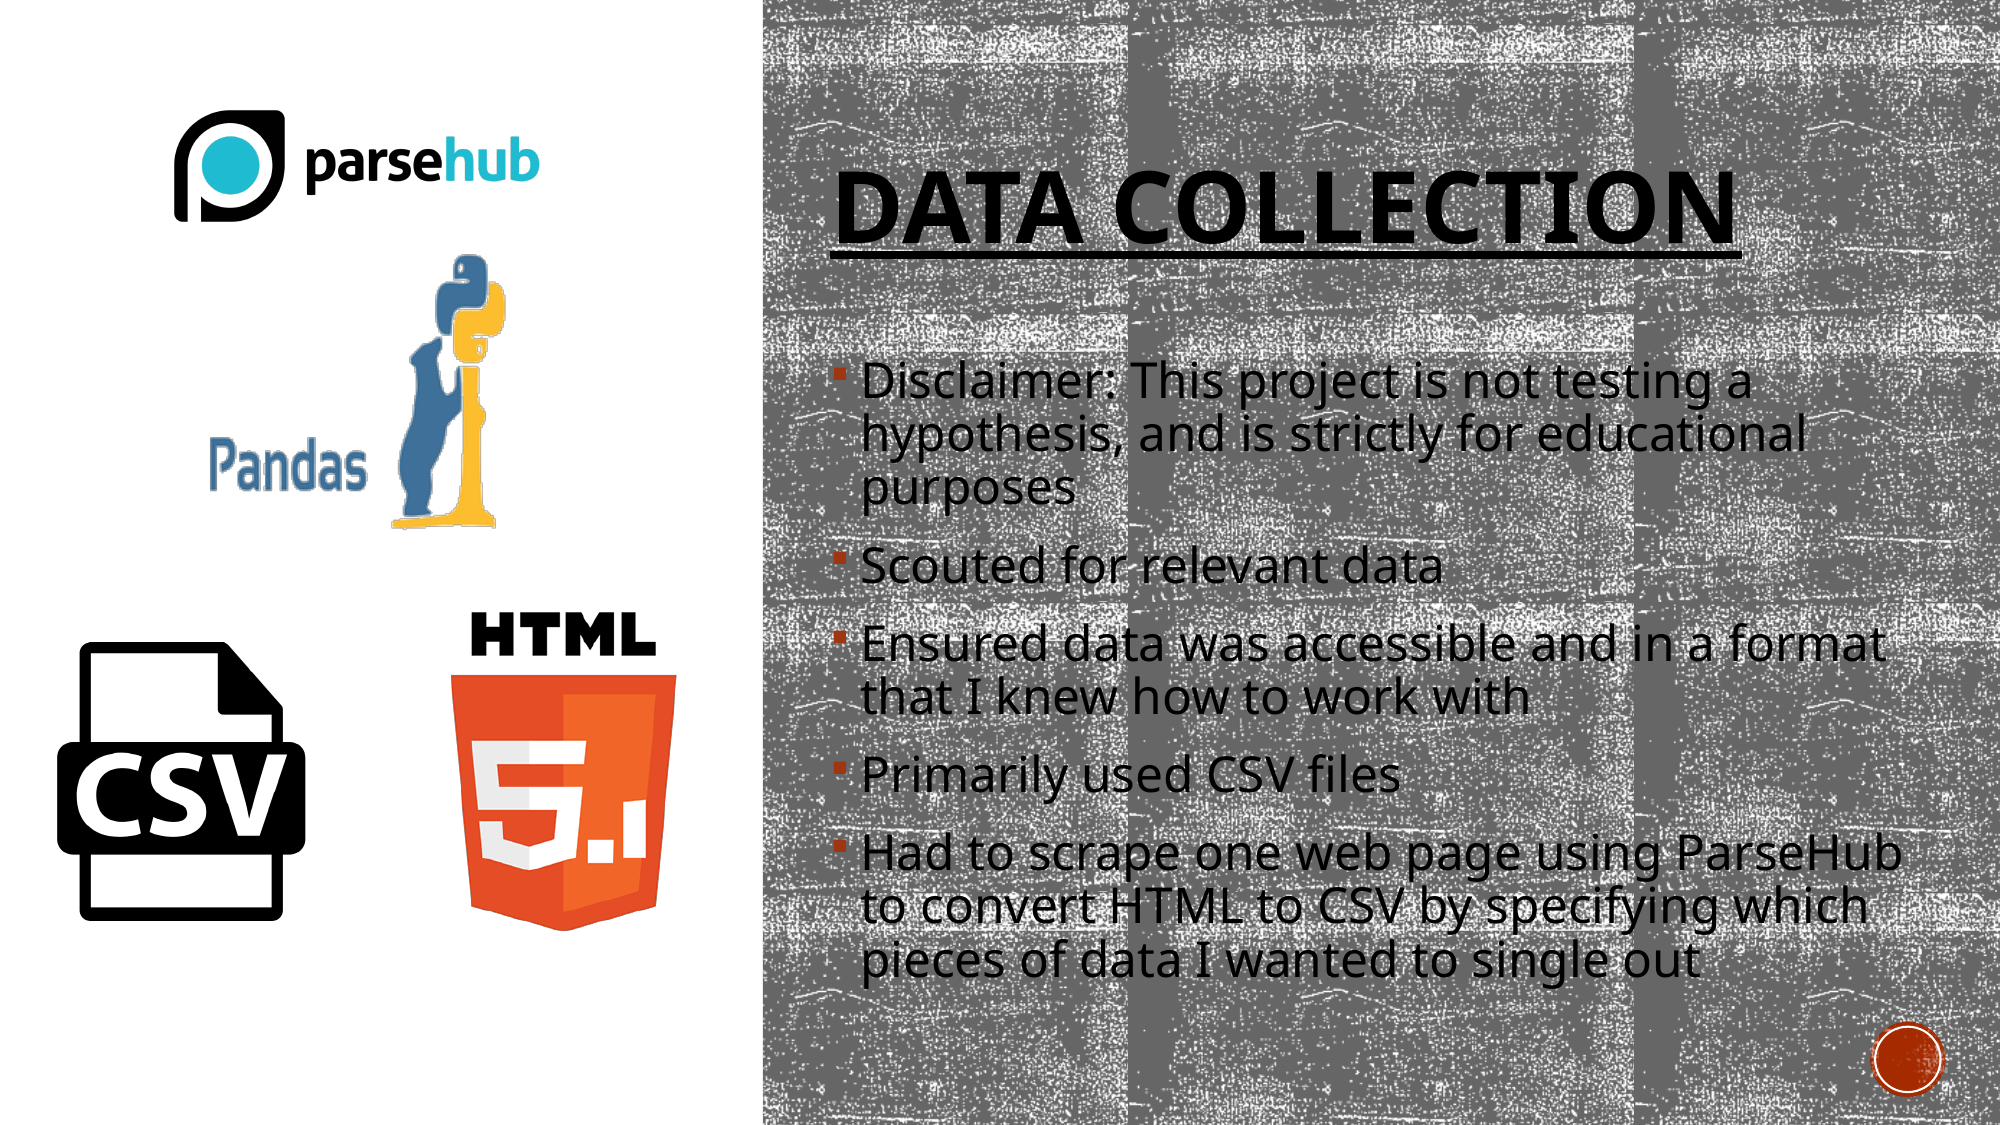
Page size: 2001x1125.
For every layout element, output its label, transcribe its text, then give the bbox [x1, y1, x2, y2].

list Disclaimer: This project is not testing a hypothesis, and is strictly for educational purposes Scouted for relevant data Ensured data was accessible and in a format that I knew how to work with Primarily used CSV files Had to scrape one web page using ParseHub to convert HTML to CSV by specifying which pieces of data I wanted to single out [815, 348, 1920, 1013]
picture [41, 612, 836, 931]
title Data Collection [815, 79, 1920, 344]
text_box [762, 0, 2000, 1125]
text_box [1872, 1024, 1943, 1096]
picture [80, 99, 634, 556]
